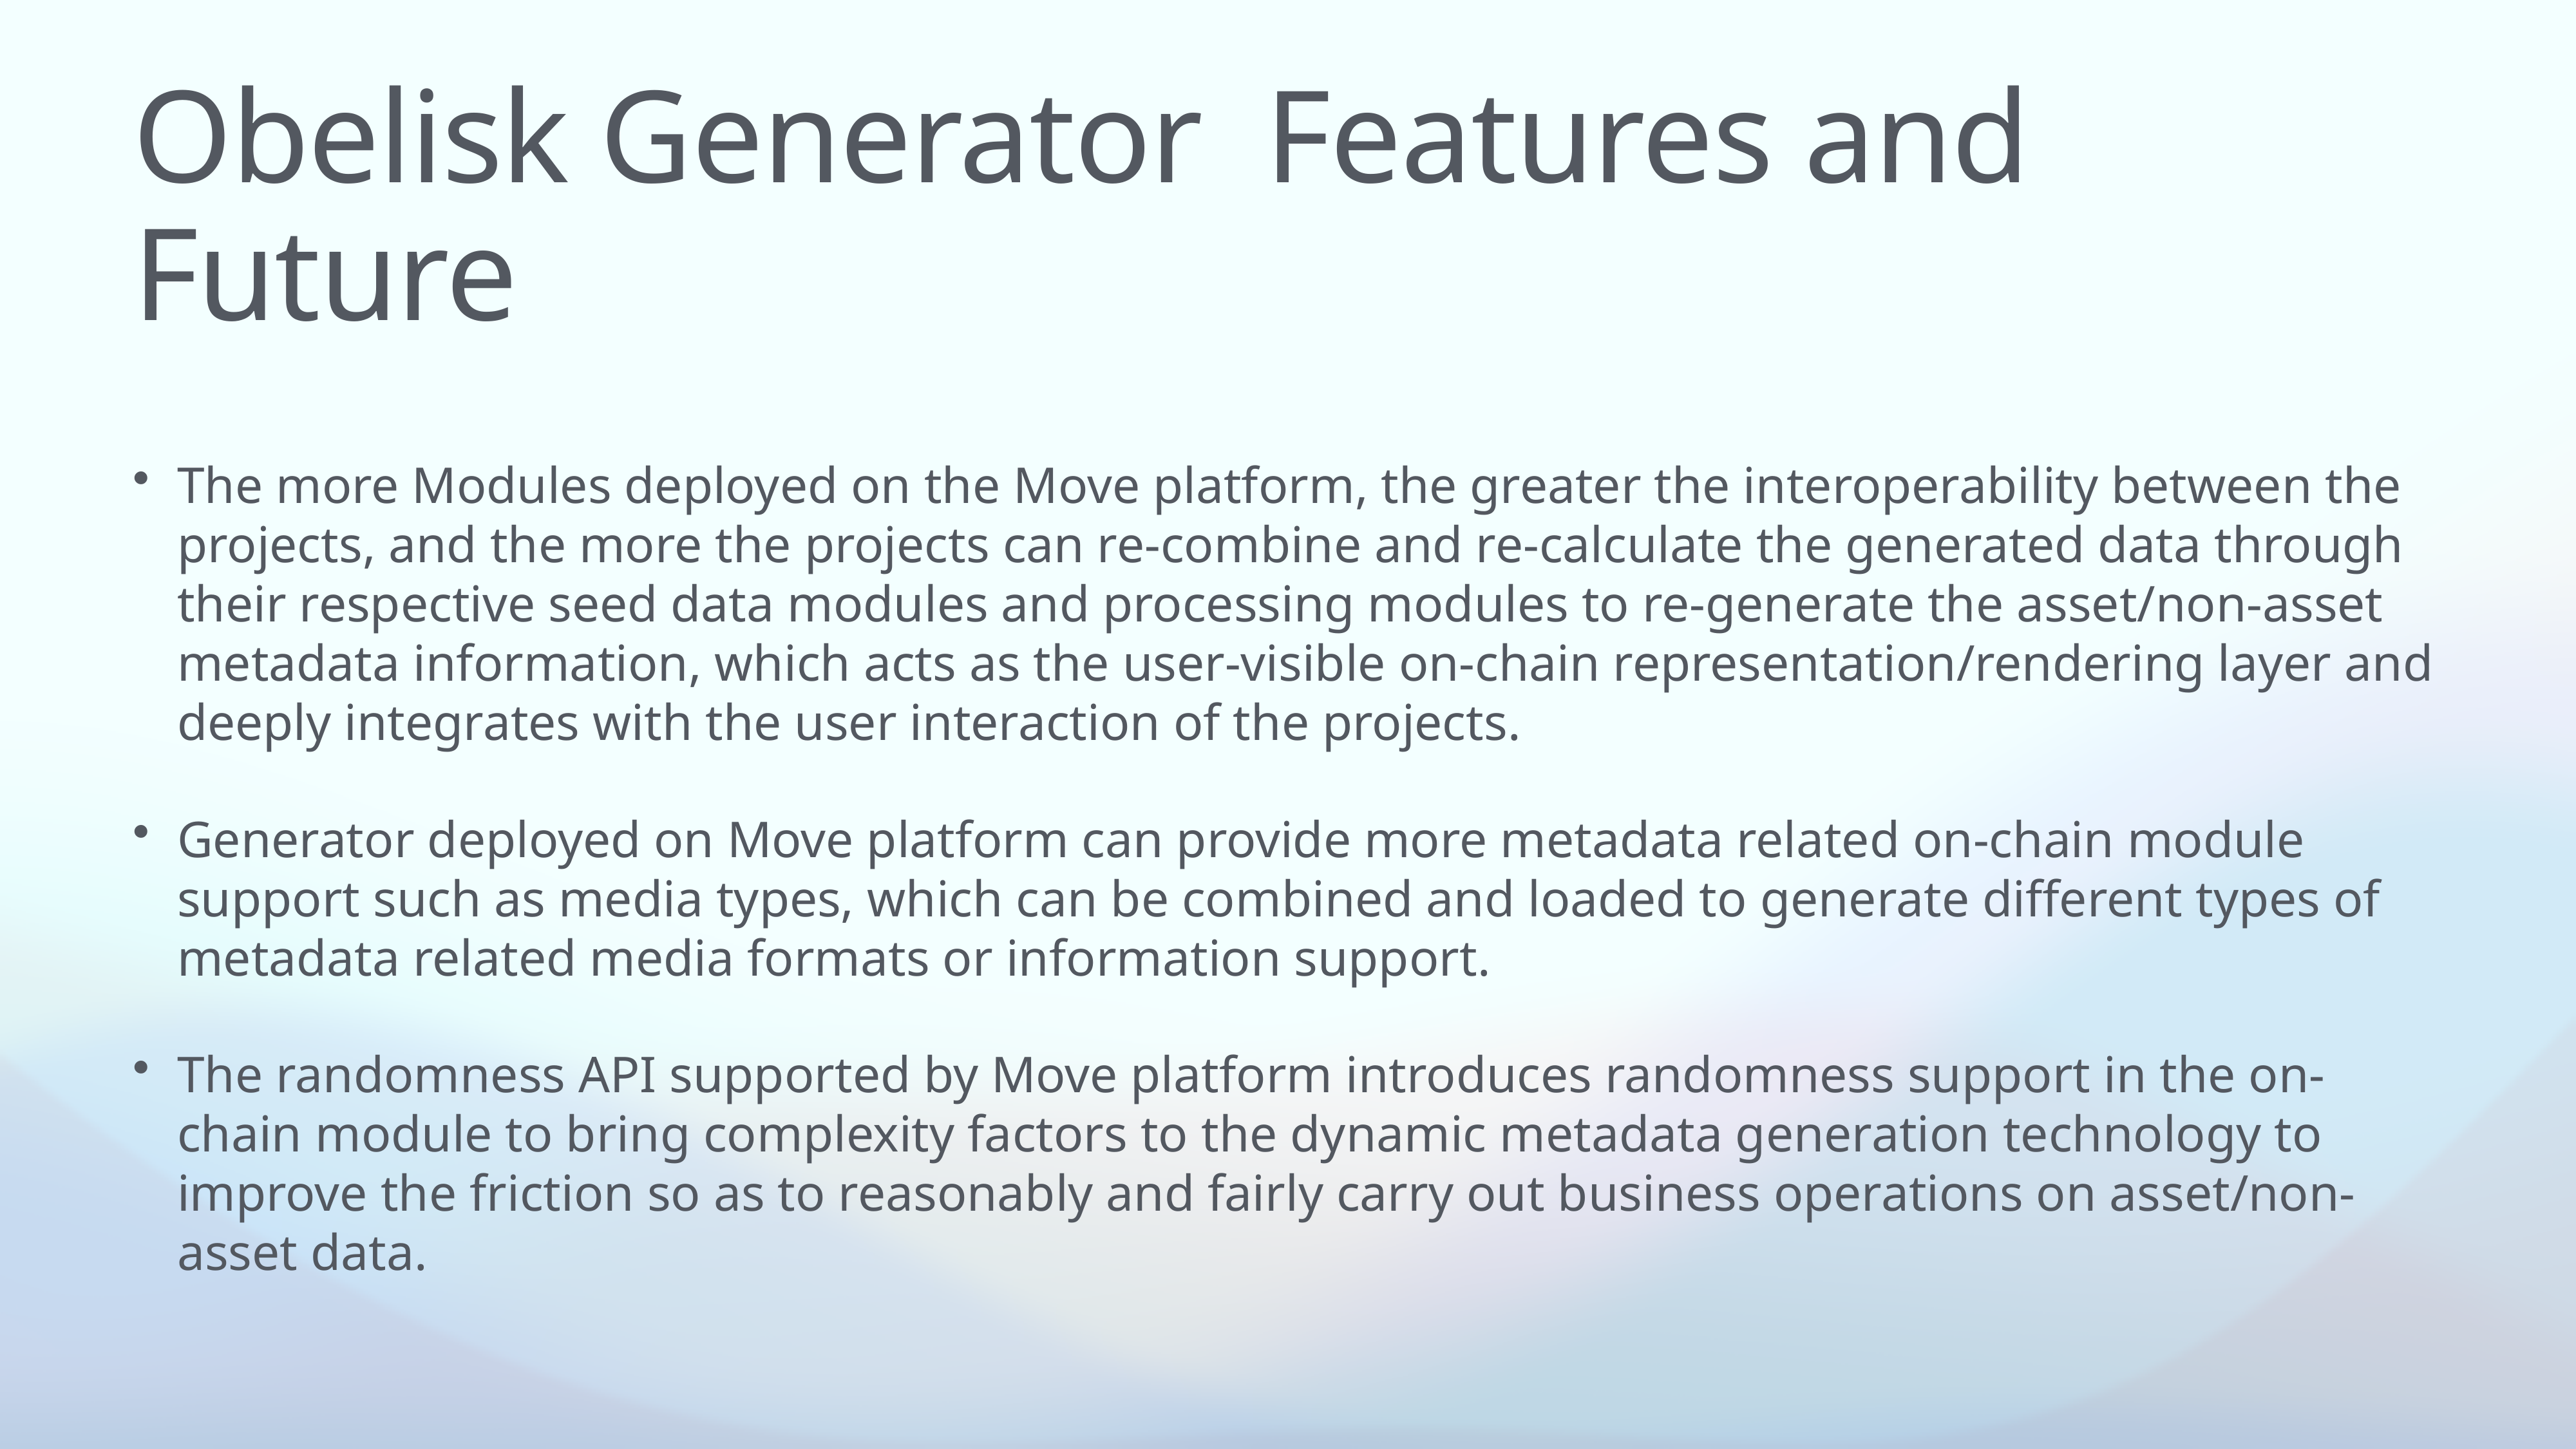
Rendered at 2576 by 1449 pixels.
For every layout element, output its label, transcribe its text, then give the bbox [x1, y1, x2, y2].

picture [0, 0, 2576, 1449]
title Obelisk Generator Features and Future [127, 66, 2449, 246]
list The more Modules deployed on the Move platform, the greater the interoperability between the projects, and the more the projects can re-combine and re-calculate the generated data through their respective seed data modules and processing modules to re-generate the asset/non-asset metadata information, which acts as the user-visible on-chain representation/rendering layer and deeply integrates with the user interaction of the projects. Generator deployed on Move platform can provide more metadata related on-chain module support such as media types, which can be combined and loaded to generate different types of metadata related media formats or information support. The randomness API supported by Move platform introduces randomness support in the on-chain module to bring complexity factors to the dynamic metadata generation technology to improve the friction so as to reasonably and fairly carry out business operations on asset/non-asset data. [127, 448, 2449, 1321]
